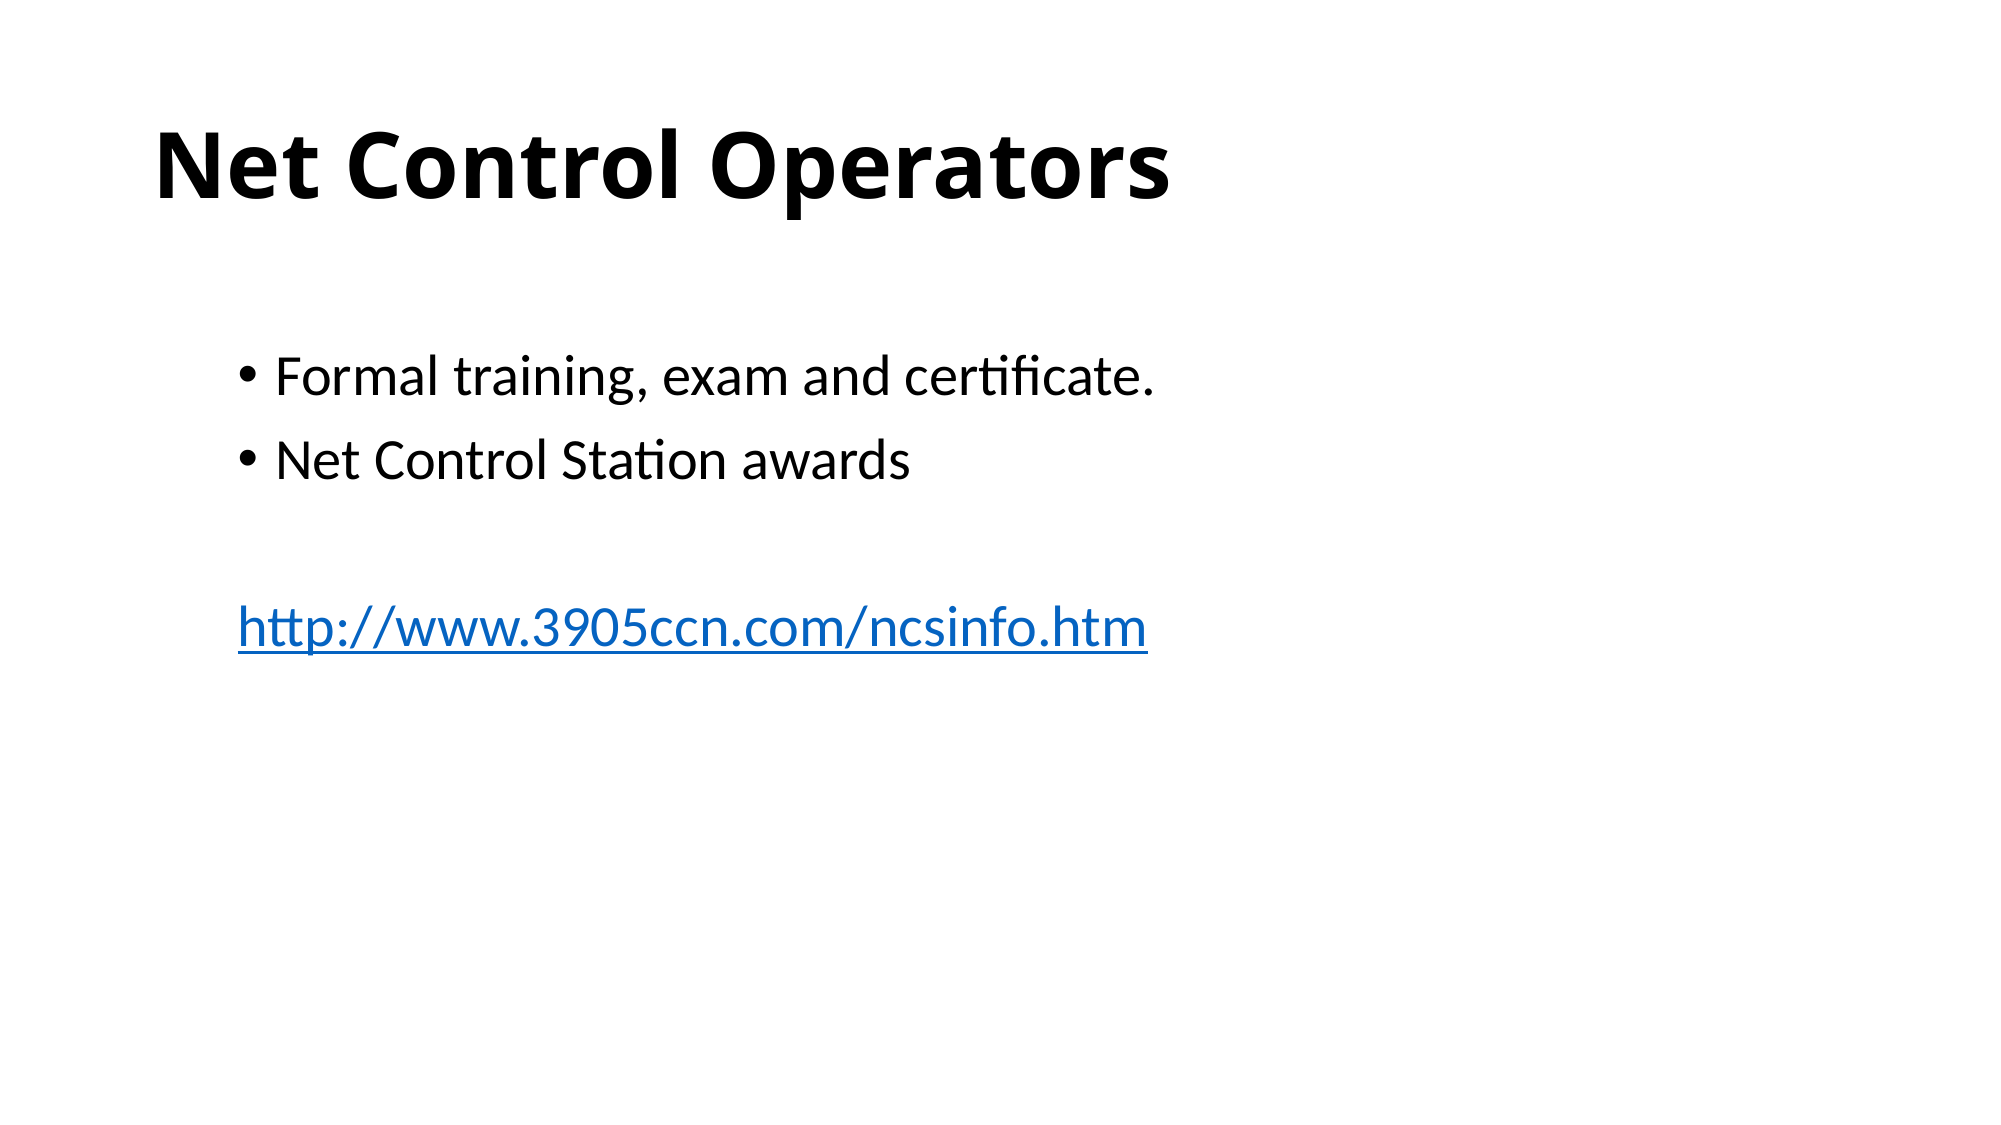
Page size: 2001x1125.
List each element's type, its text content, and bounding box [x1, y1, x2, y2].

title Net Control Operators [137, 59, 1863, 278]
list Formal training, exam and certificate. Net Control Station awards http://www.3905ccn.com/ncsinfo.htm [222, 246, 1948, 961]
